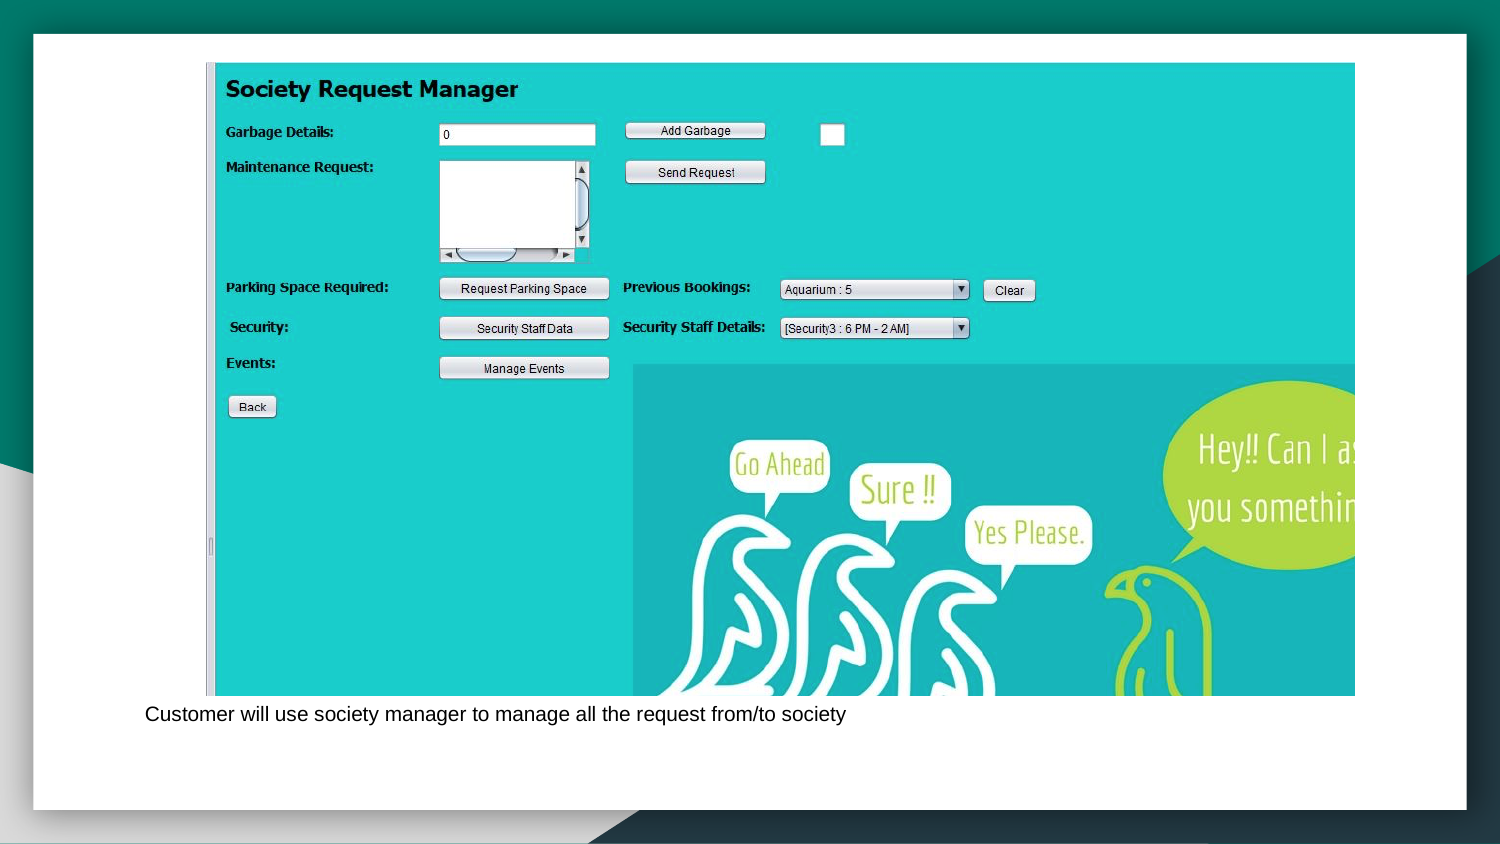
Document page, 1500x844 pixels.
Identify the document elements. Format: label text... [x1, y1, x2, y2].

picture [205, 62, 1355, 696]
text_box Customer will use society manager to manage all the request from/to society [129, 685, 1117, 789]
text_box [91, 702, 1146, 826]
